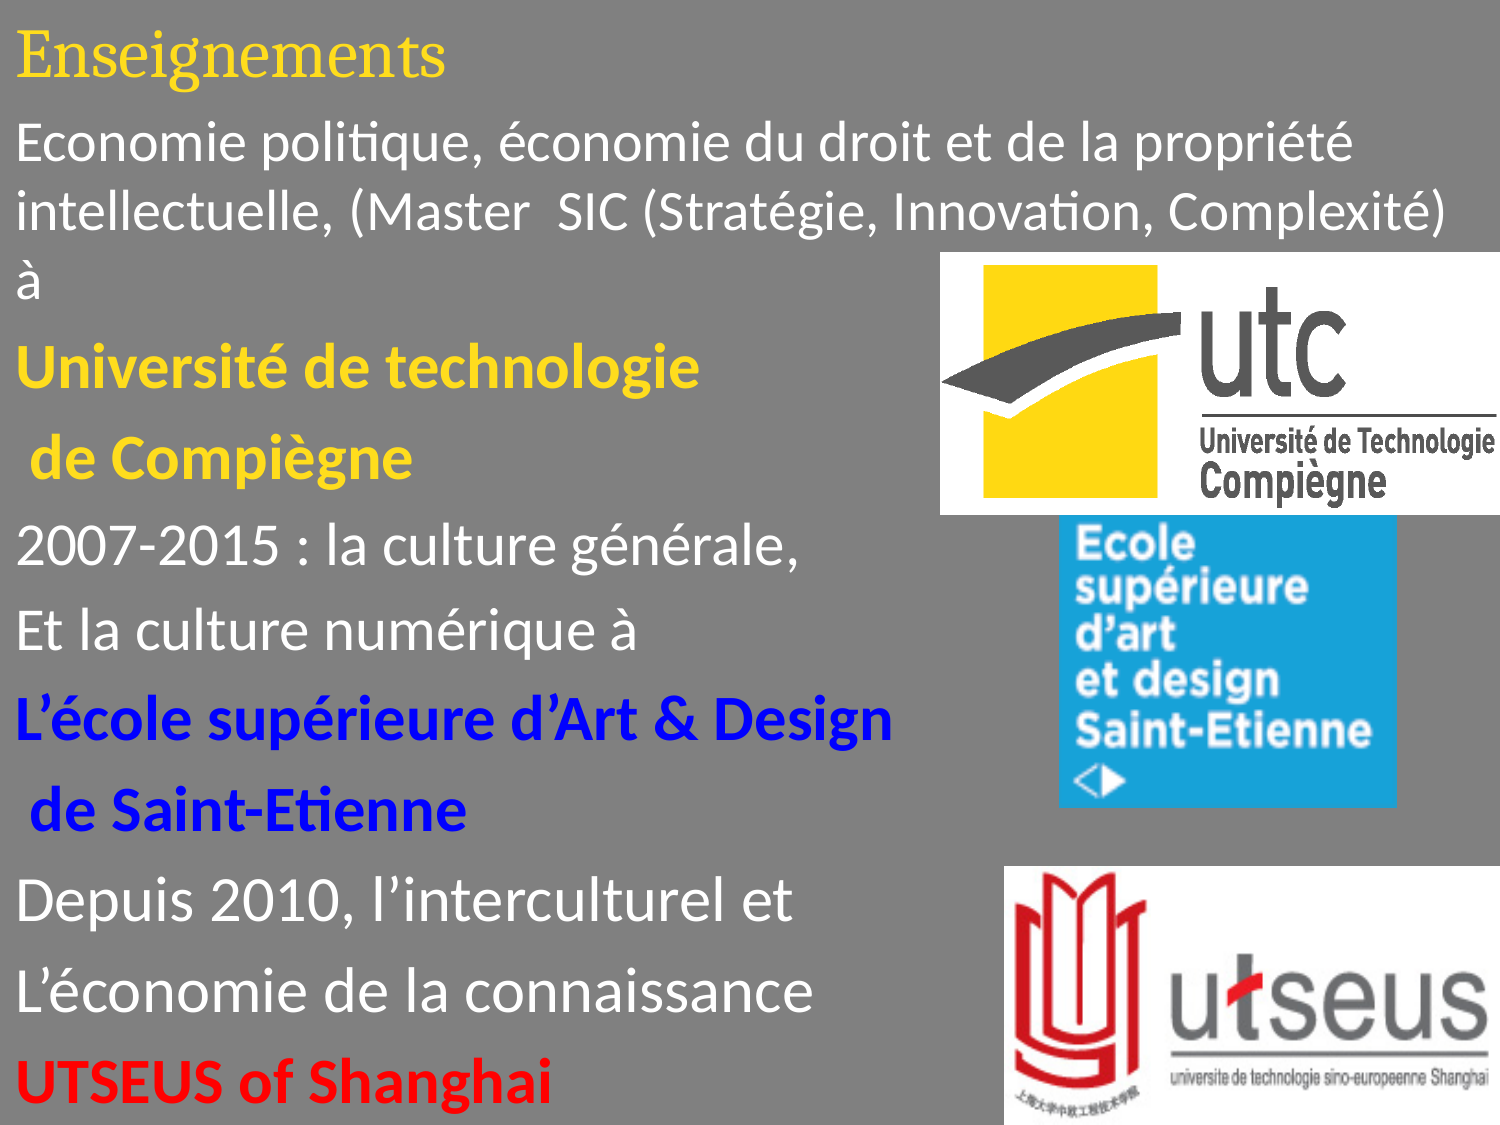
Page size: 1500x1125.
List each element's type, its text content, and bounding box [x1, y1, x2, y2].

subtitle Enseignements Economie politique, économie du droit et de la propriété intellectuelle, (Master SIC (Stratégie, Innovation, Complexité) à Université de technologie de Compiègne 2007-2015 : la culture générale, Et la culture numérique à L’école supérieure d’Art & Design de Saint-Etienne Depuis 2010, l’interculturel et L’économie de la connaissance UTSEUS of Shanghai [0, 0, 1500, 1125]
picture [1004, 865, 1500, 1125]
picture [940, 252, 1500, 808]
